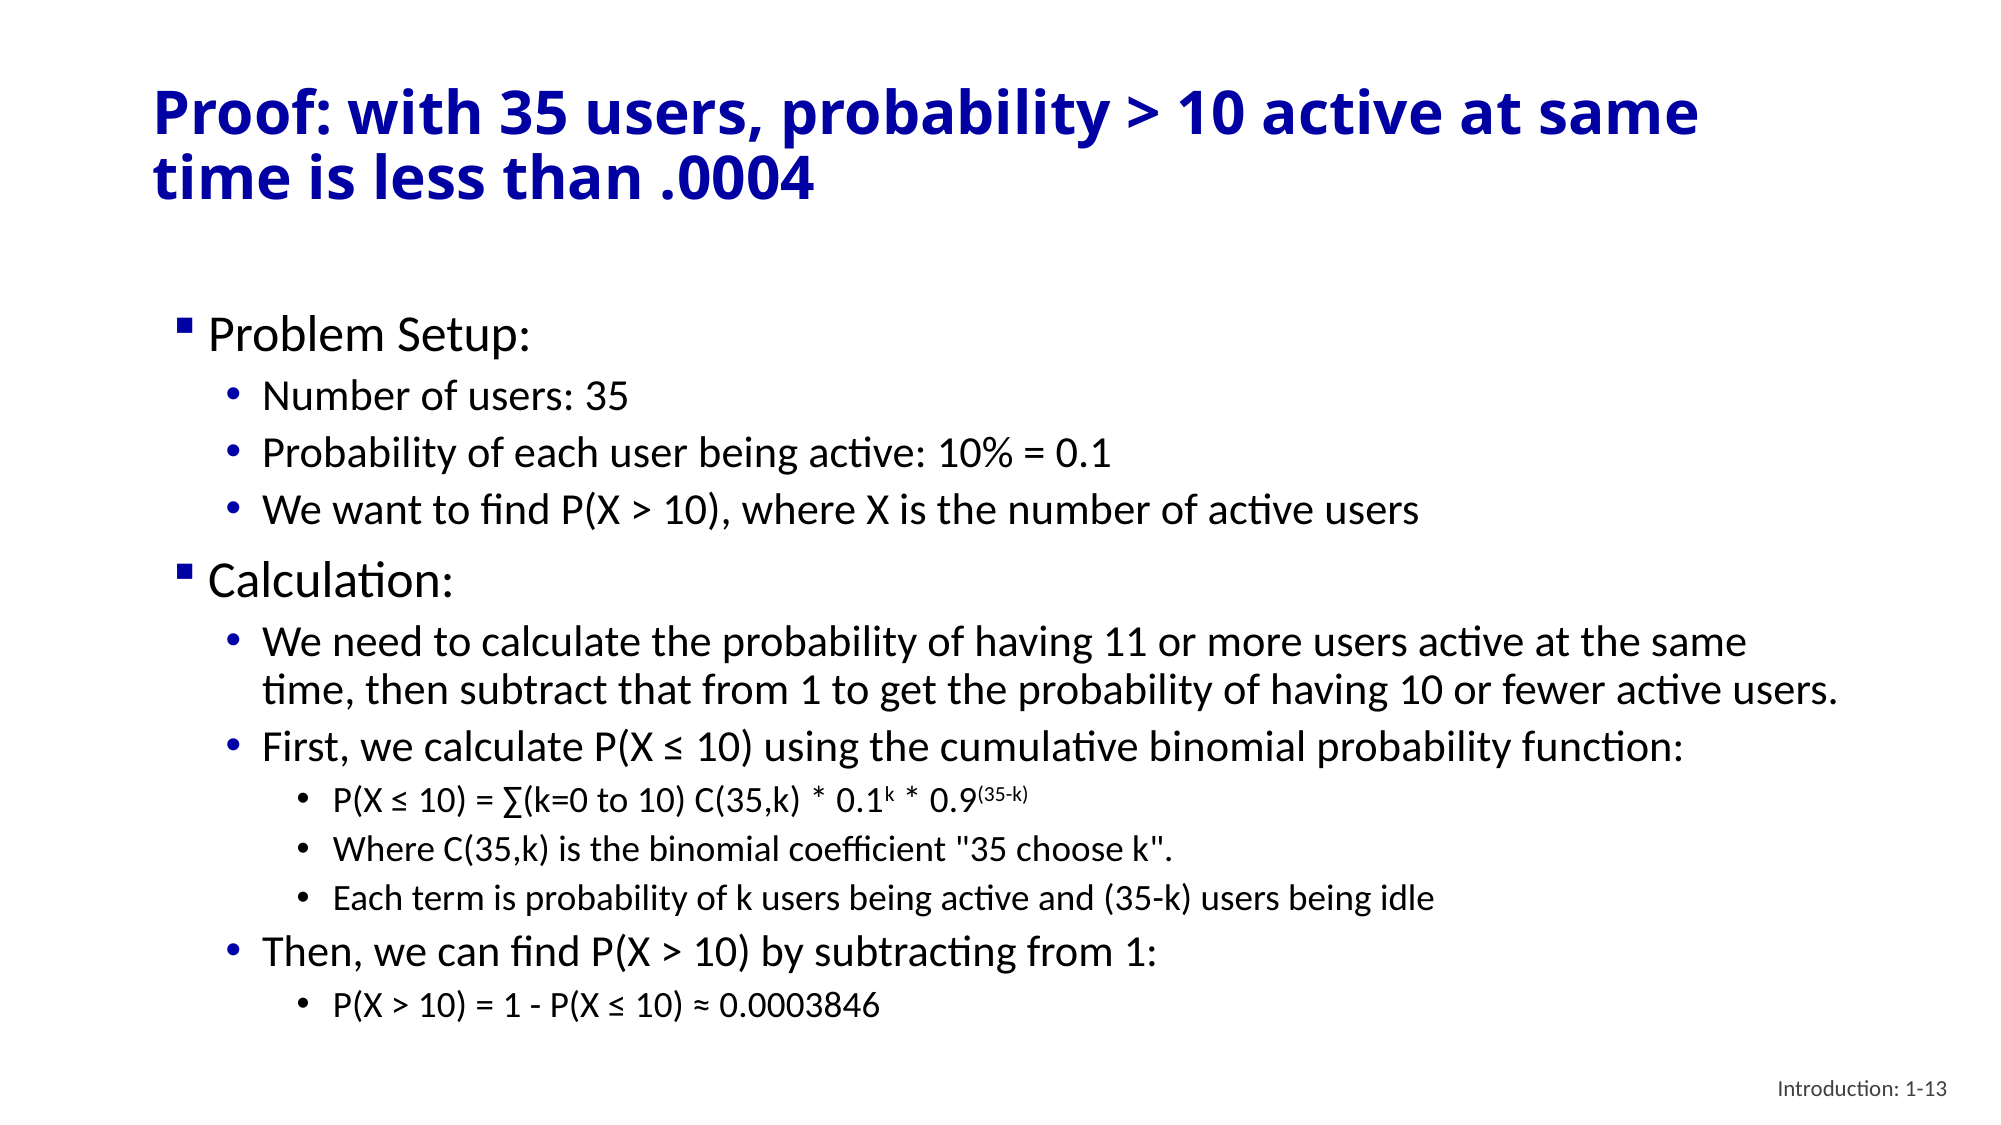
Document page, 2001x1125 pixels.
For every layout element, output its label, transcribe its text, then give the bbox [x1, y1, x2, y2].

title Proof: with 35 users, probability > 10 active at same time is less than .0004 [137, 74, 1863, 221]
slide_number Introduction: 1-13 [1512, 1056, 1963, 1117]
list Problem Setup: Number of users: 35 Probability of each user being active: 10% = 0.1 We want to find P(X > 10), where X is the number of active users Calculation: We need to calculate the probability of having 11 or more users active at the same time, then subtract that from 1 to get the probability of having 10 or fewer active users. First, we calculate P(X ≤ 10) using the cumulative binomial probability function: P(X ≤ 10) = ∑(k=0 to 10) C(35,k) * 0.1k * 0.9(35-k) Where C(35,k) is the binomial coefficient "35 choose k". Each term is probability of k users being active and (35-k) users being idle Then, we can find P(X > 10) by subtracting from 1: P(X > 10) = 1 - P(X ≤ 10) ≈ 0.0003846 [137, 299, 1863, 1051]
